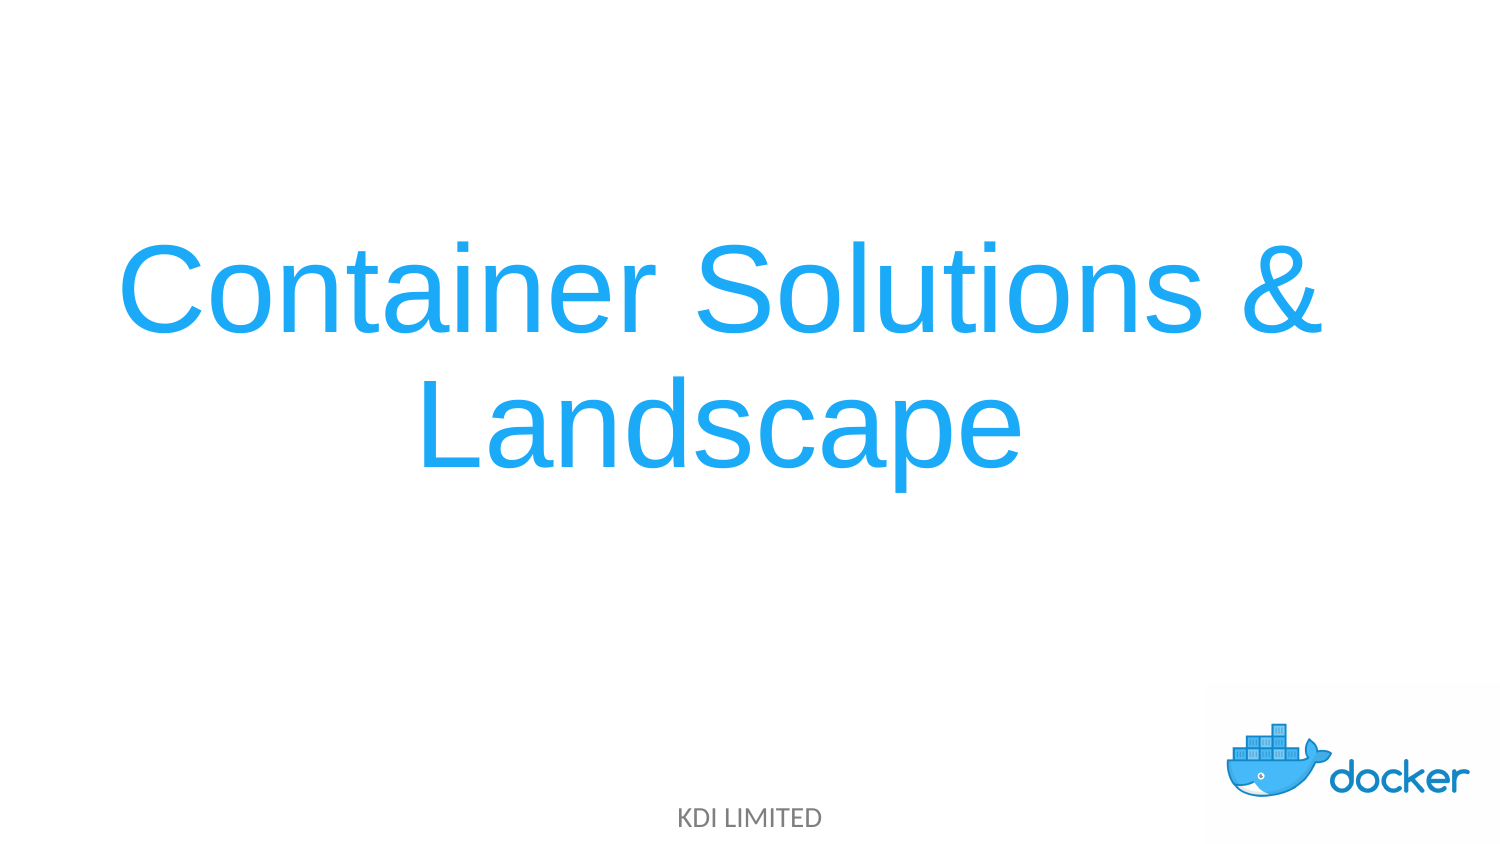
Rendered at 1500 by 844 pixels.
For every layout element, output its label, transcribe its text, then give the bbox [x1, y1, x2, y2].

picture [1205, 683, 1500, 844]
title Container Solutions & Landscape [11, 202, 1430, 304]
